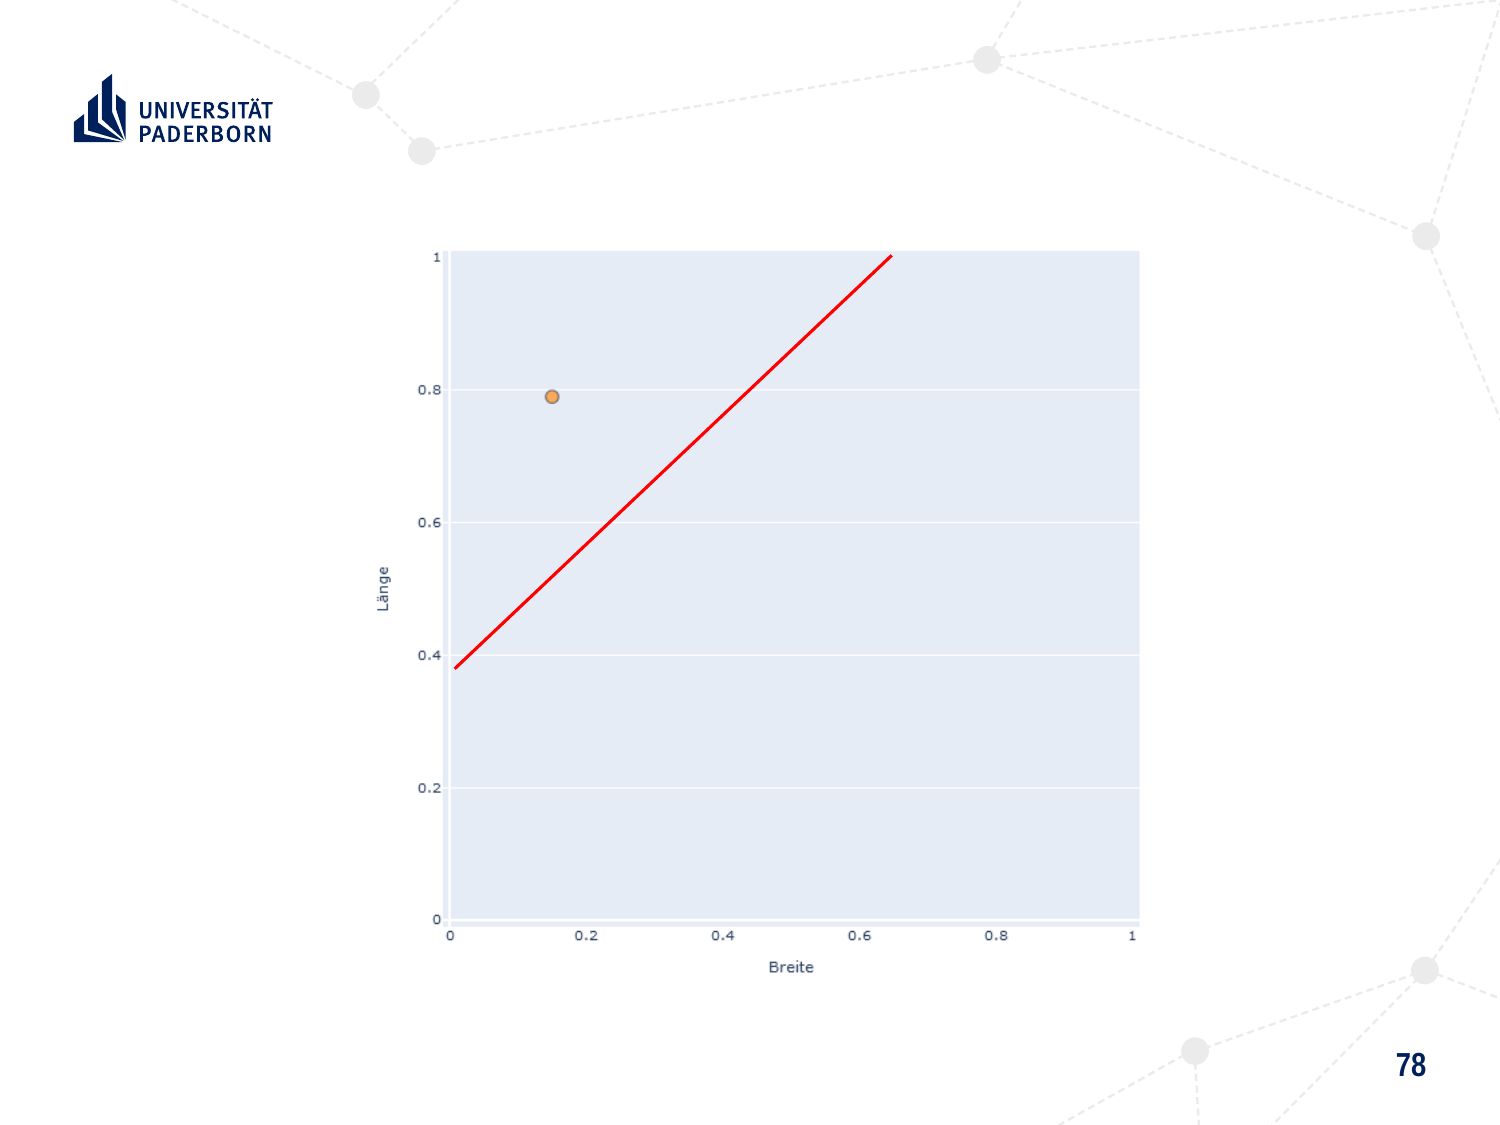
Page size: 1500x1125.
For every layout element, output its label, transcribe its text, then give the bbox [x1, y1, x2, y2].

picture [360, 219, 1188, 986]
slide_number 78 [1308, 1042, 1427, 1091]
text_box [454, 255, 892, 669]
